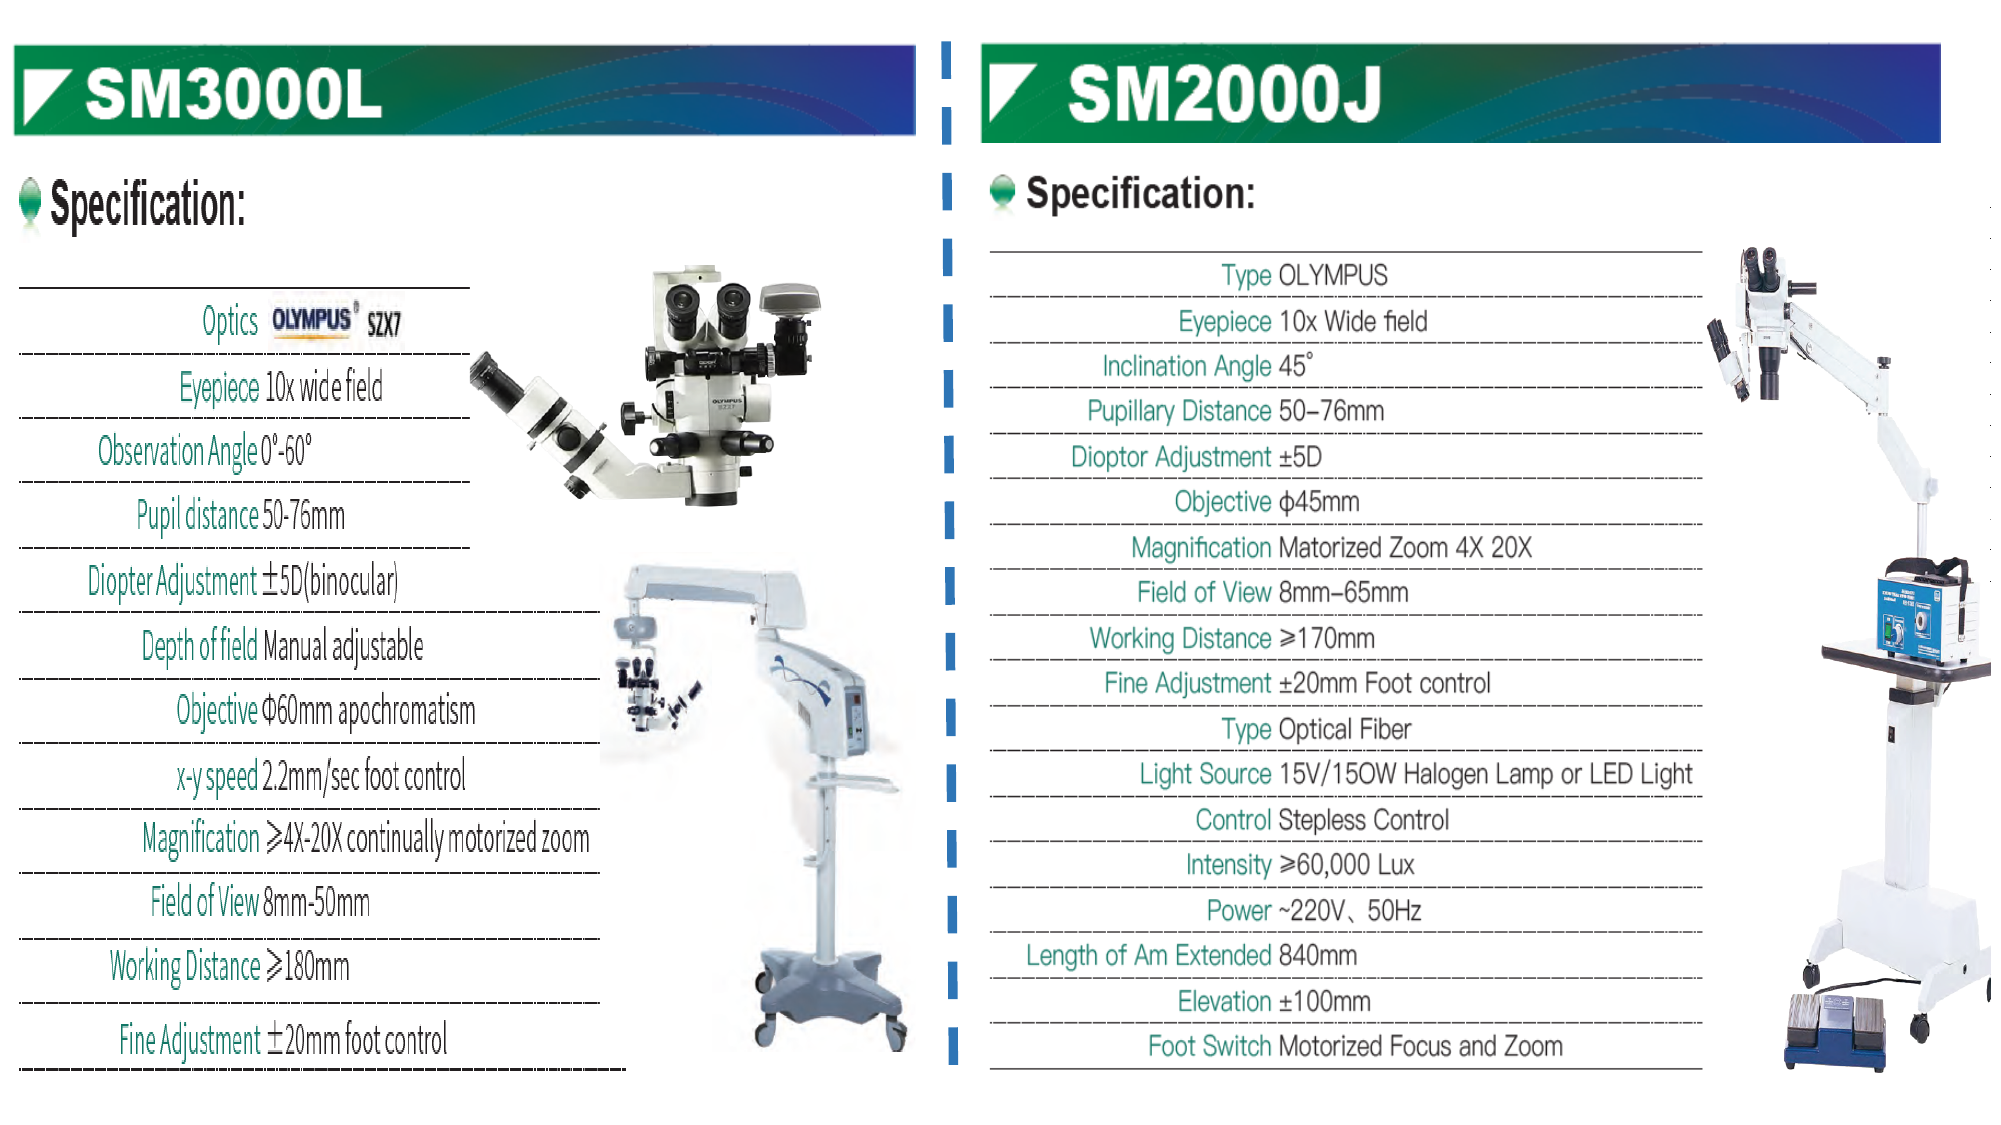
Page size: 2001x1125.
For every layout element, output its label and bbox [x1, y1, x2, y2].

picture [979, 41, 1941, 143]
picture [6, 41, 916, 138]
text_box [946, 41, 954, 1087]
picture [979, 144, 1991, 1073]
picture [18, 161, 916, 1071]
